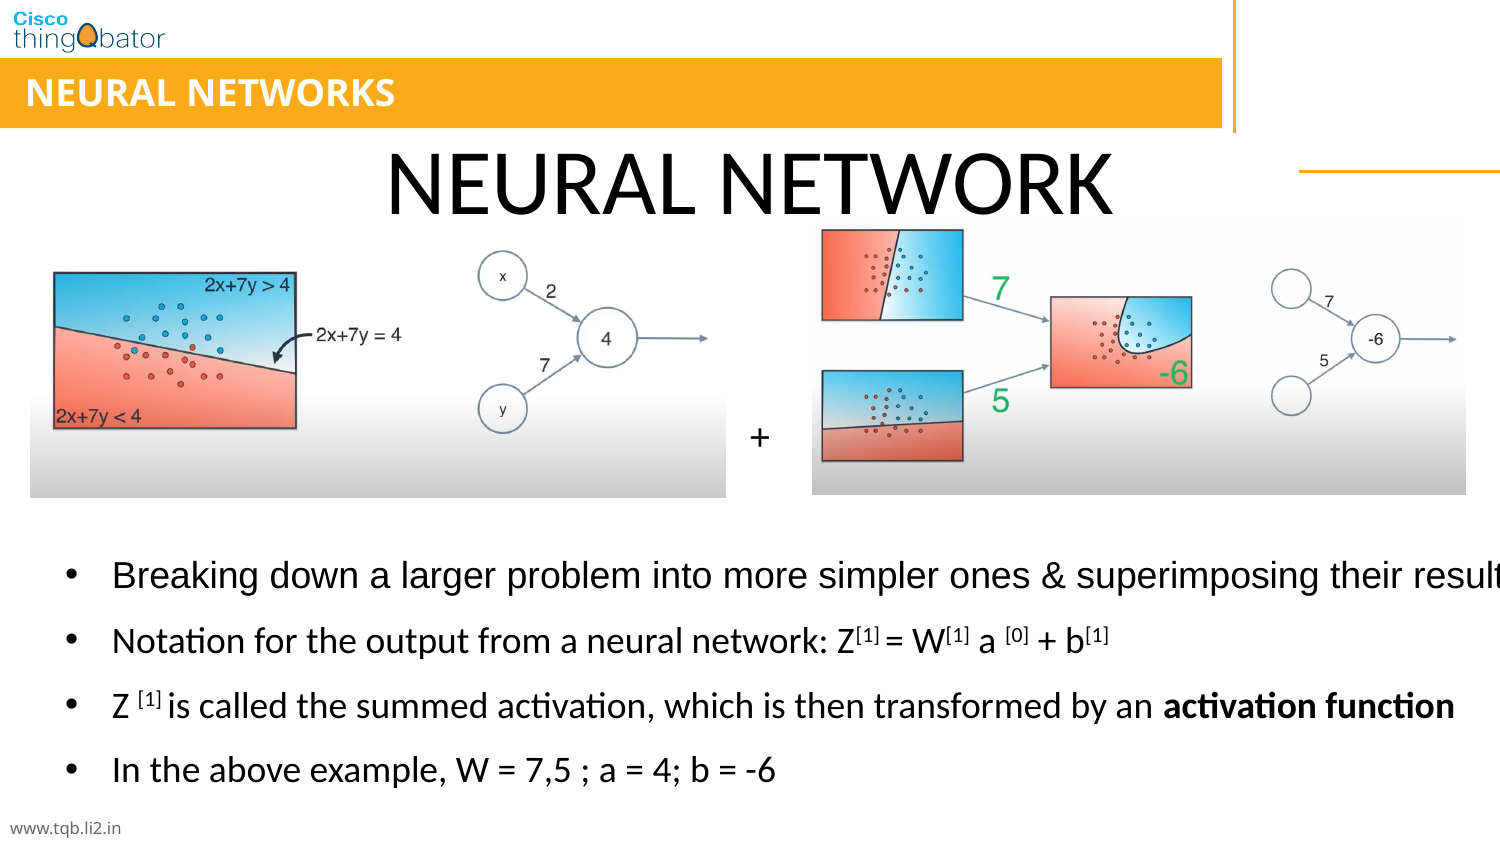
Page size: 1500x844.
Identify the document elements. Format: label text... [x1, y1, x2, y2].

text_box + [734, 405, 795, 466]
text_box Breaking down a larger problem into more simpler ones & superimposing their results Notation for the output from a neural network: Z[1] = W[1] a [0] + b[1] Z [1] is called the summed activation, which is then transformed by an activation function In the above example, W = 7,5 ; a = 4; b = -6 [50, 540, 1500, 798]
picture [812, 219, 1466, 496]
title NEURAL NETWORK [187, 132, 1313, 240]
picture [30, 221, 726, 498]
picture [80, 26, 95, 45]
picture [10, 0, 169, 45]
text_box NEURAL NETWORKS [0, 45, 1233, 116]
